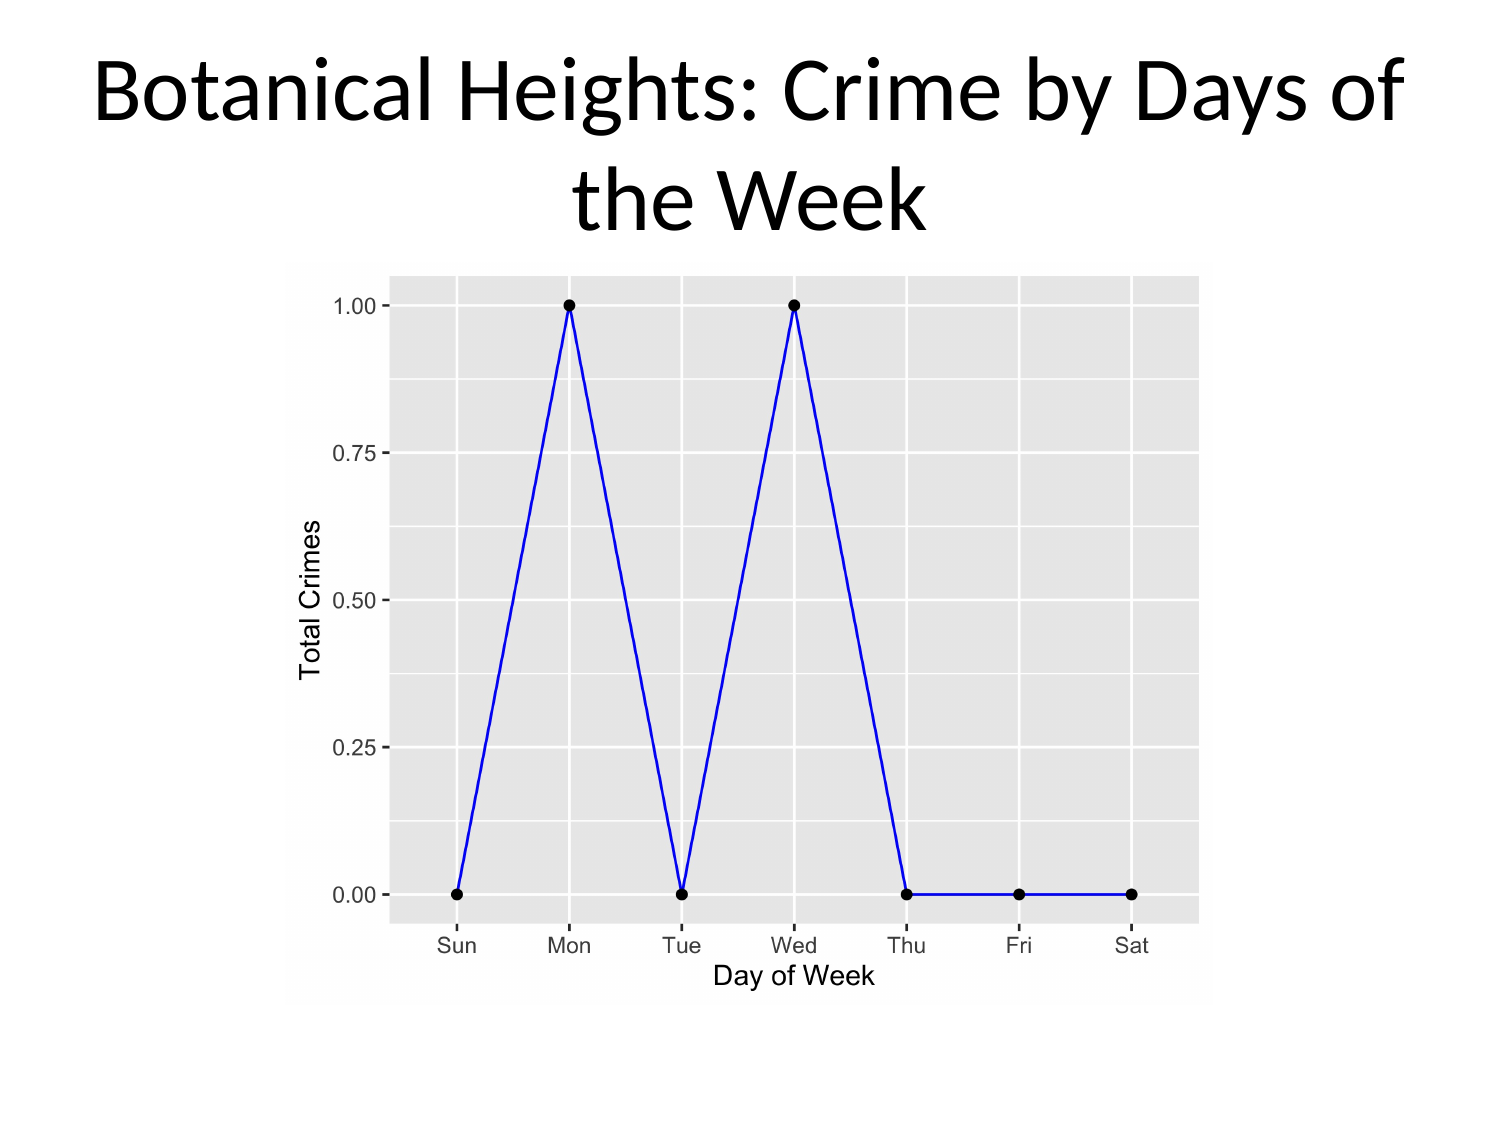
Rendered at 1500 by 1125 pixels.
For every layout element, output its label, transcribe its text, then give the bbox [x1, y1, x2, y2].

title Botanical Heights: Crime by Days of the Week [75, 45, 1425, 233]
picture [285, 262, 1213, 1005]
